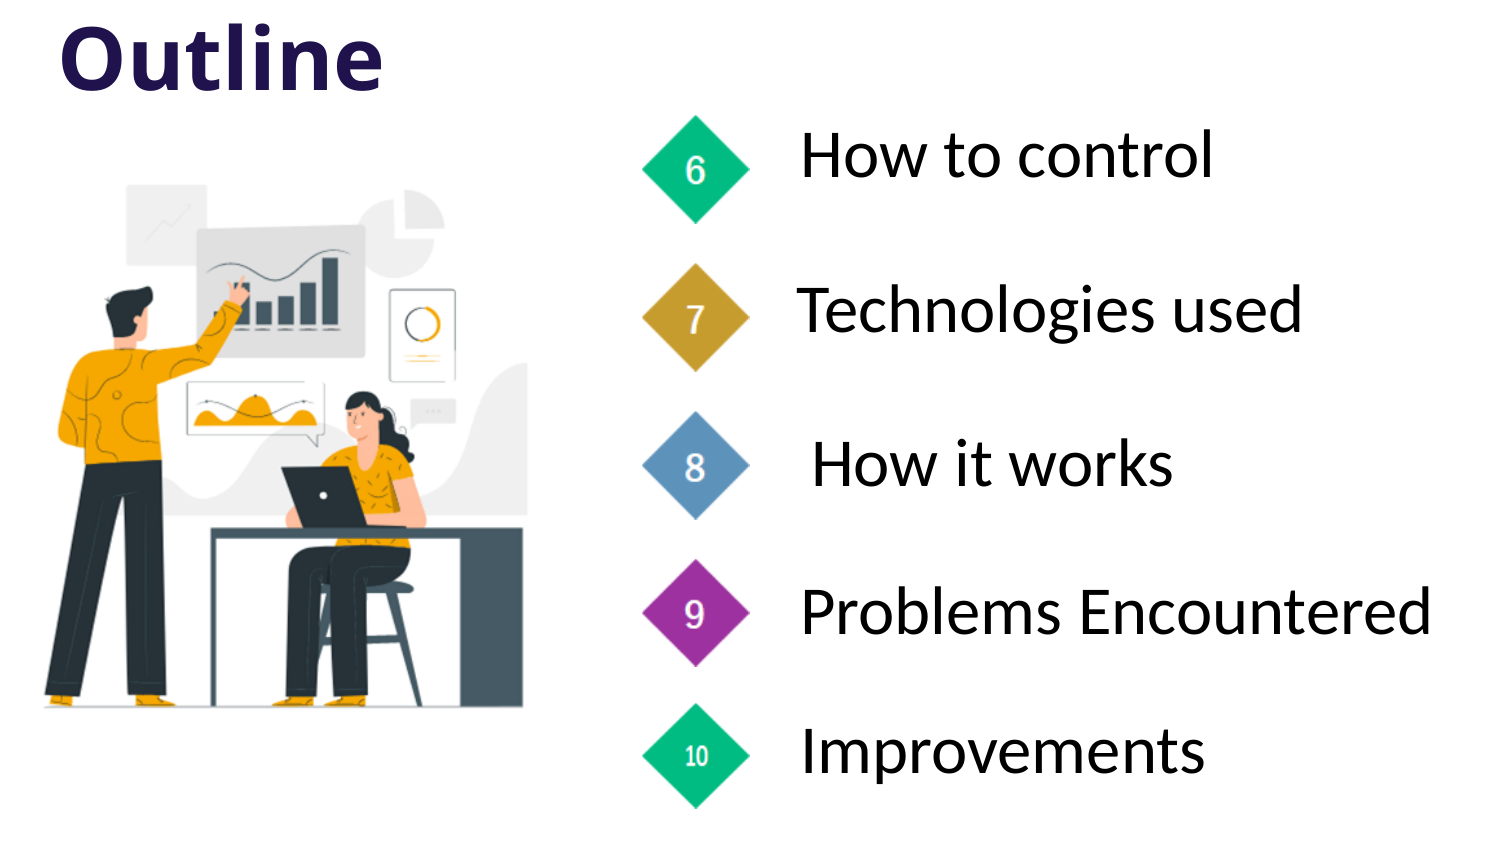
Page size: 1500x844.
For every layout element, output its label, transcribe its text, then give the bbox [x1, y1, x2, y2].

text_box Problems Encountered [785, 560, 1461, 665]
text_box Improvements [785, 699, 1476, 804]
picture [641, 703, 751, 810]
text_box Outline [42, 0, 535, 125]
picture [641, 559, 751, 667]
text_box How it works [796, 412, 1289, 517]
picture [641, 115, 751, 224]
title Technologies used [785, 262, 1400, 357]
picture [28, 131, 535, 779]
picture [641, 411, 751, 520]
picture [641, 263, 751, 372]
text_box How to control [785, 93, 1300, 207]
